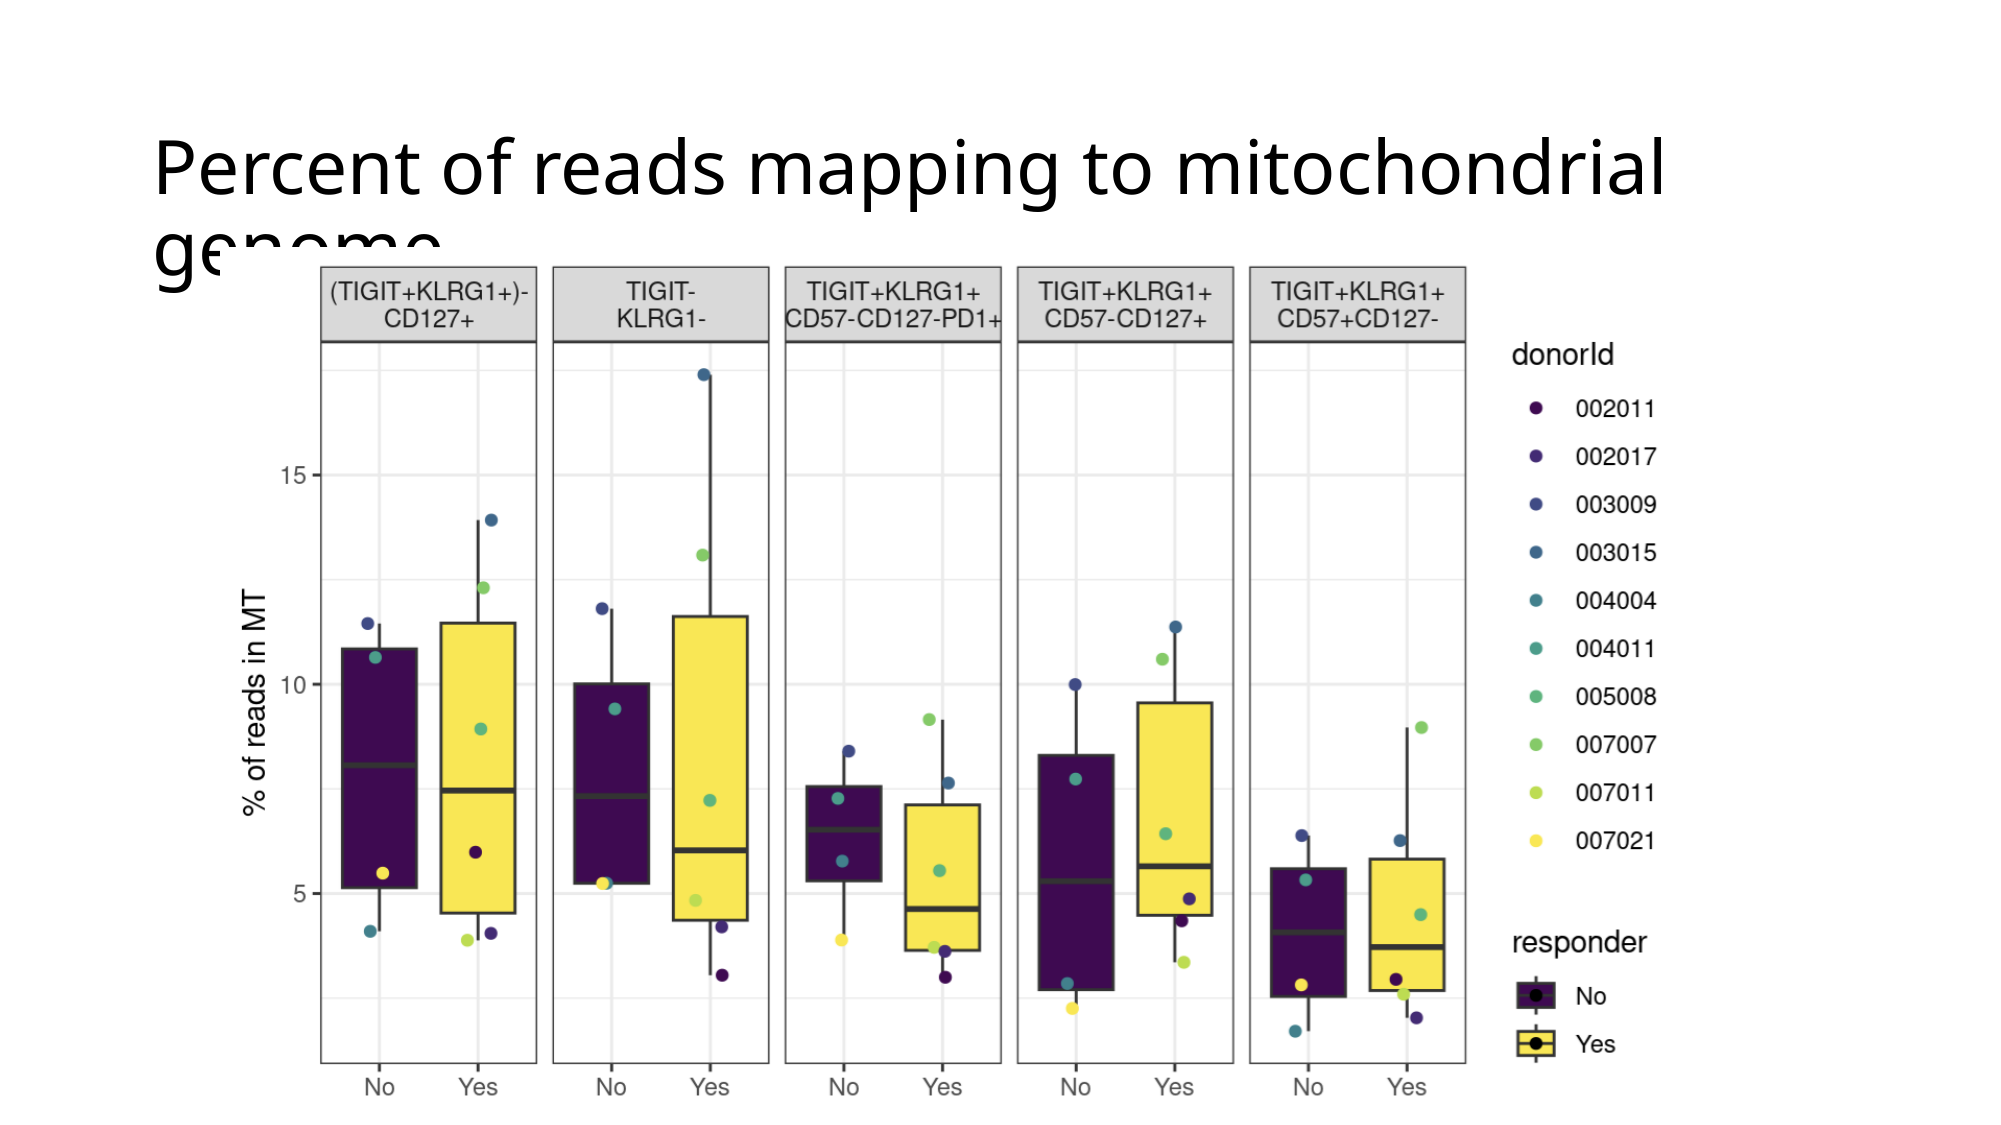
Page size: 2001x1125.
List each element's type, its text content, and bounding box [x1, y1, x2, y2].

picture [220, 247, 1675, 1125]
title Percent of reads mapping to mitochondrial genome [137, 97, 1815, 325]
